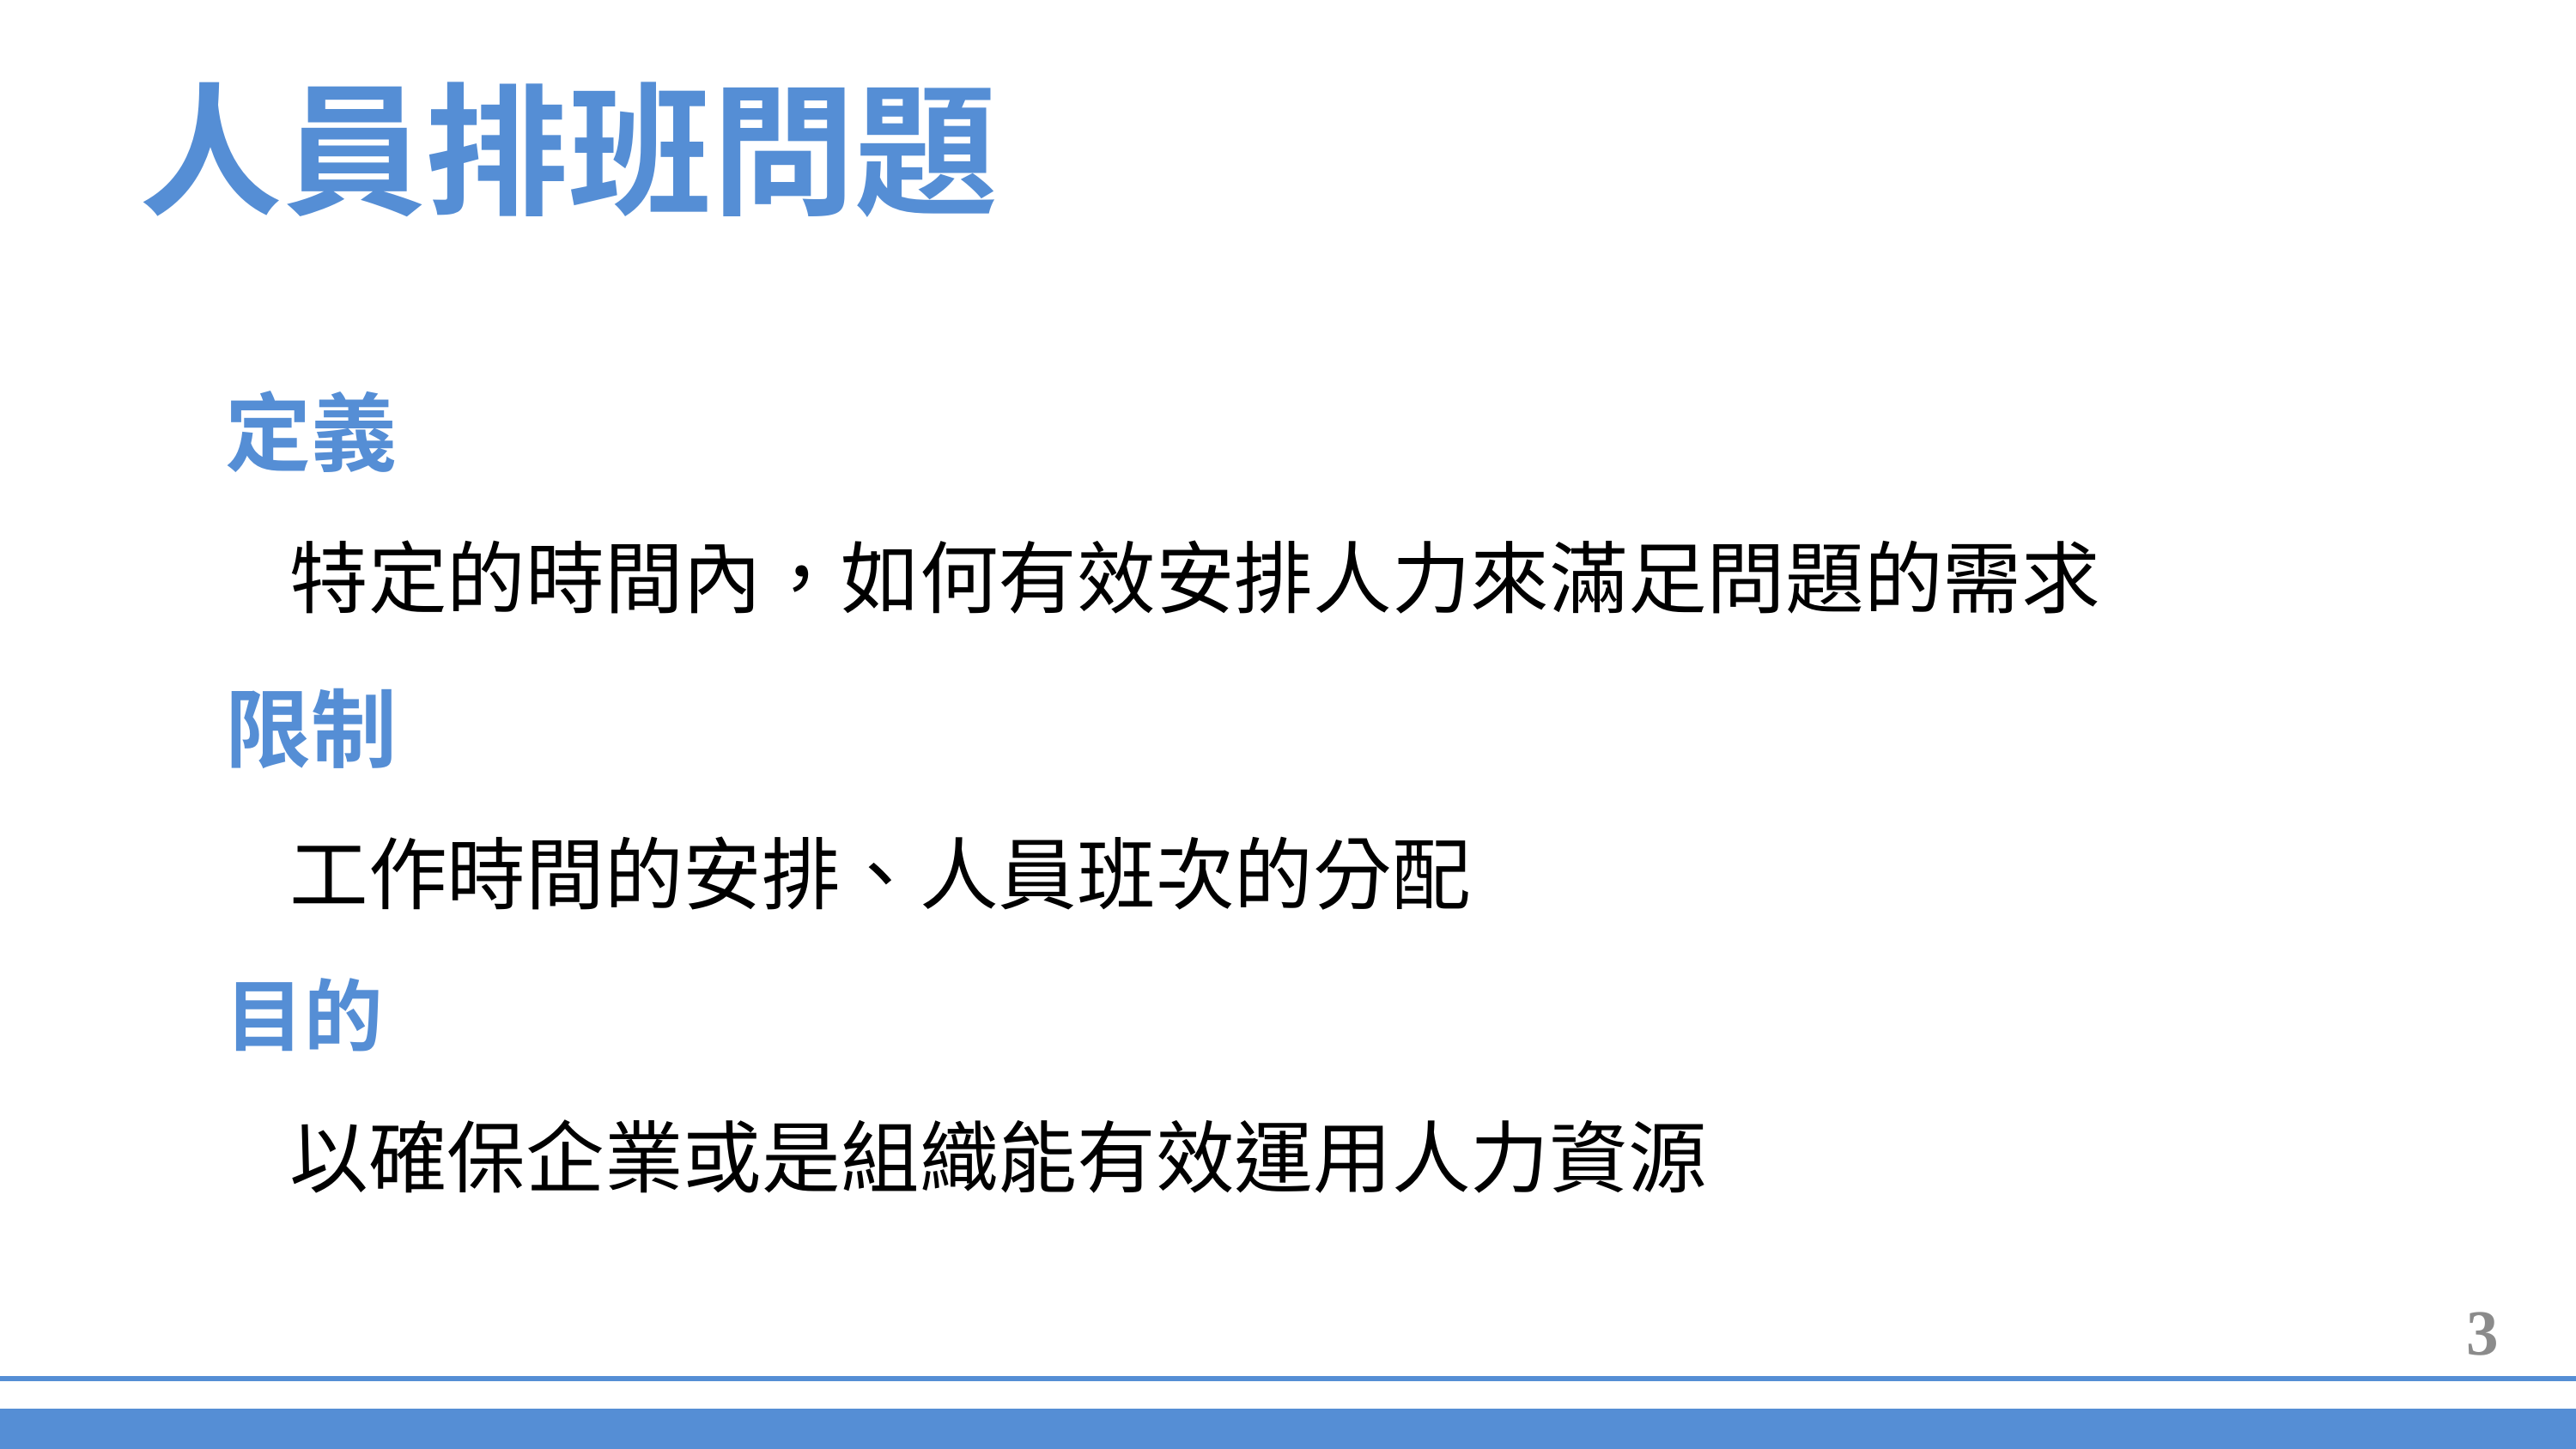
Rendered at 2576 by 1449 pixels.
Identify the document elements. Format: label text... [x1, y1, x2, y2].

text_box 定義 特定的時間內，如何有效安排人力來滿足問題的需求 限制 工作時間的安排、人員班次的分配 目的 以確保企業或是組織能有效運用人力資源 [225, 327, 2260, 1203]
slide_number 3 [2210, 1303, 2512, 1355]
text_box [0, 1409, 2576, 1449]
text_box 人員排班問題 [139, 60, 1030, 233]
